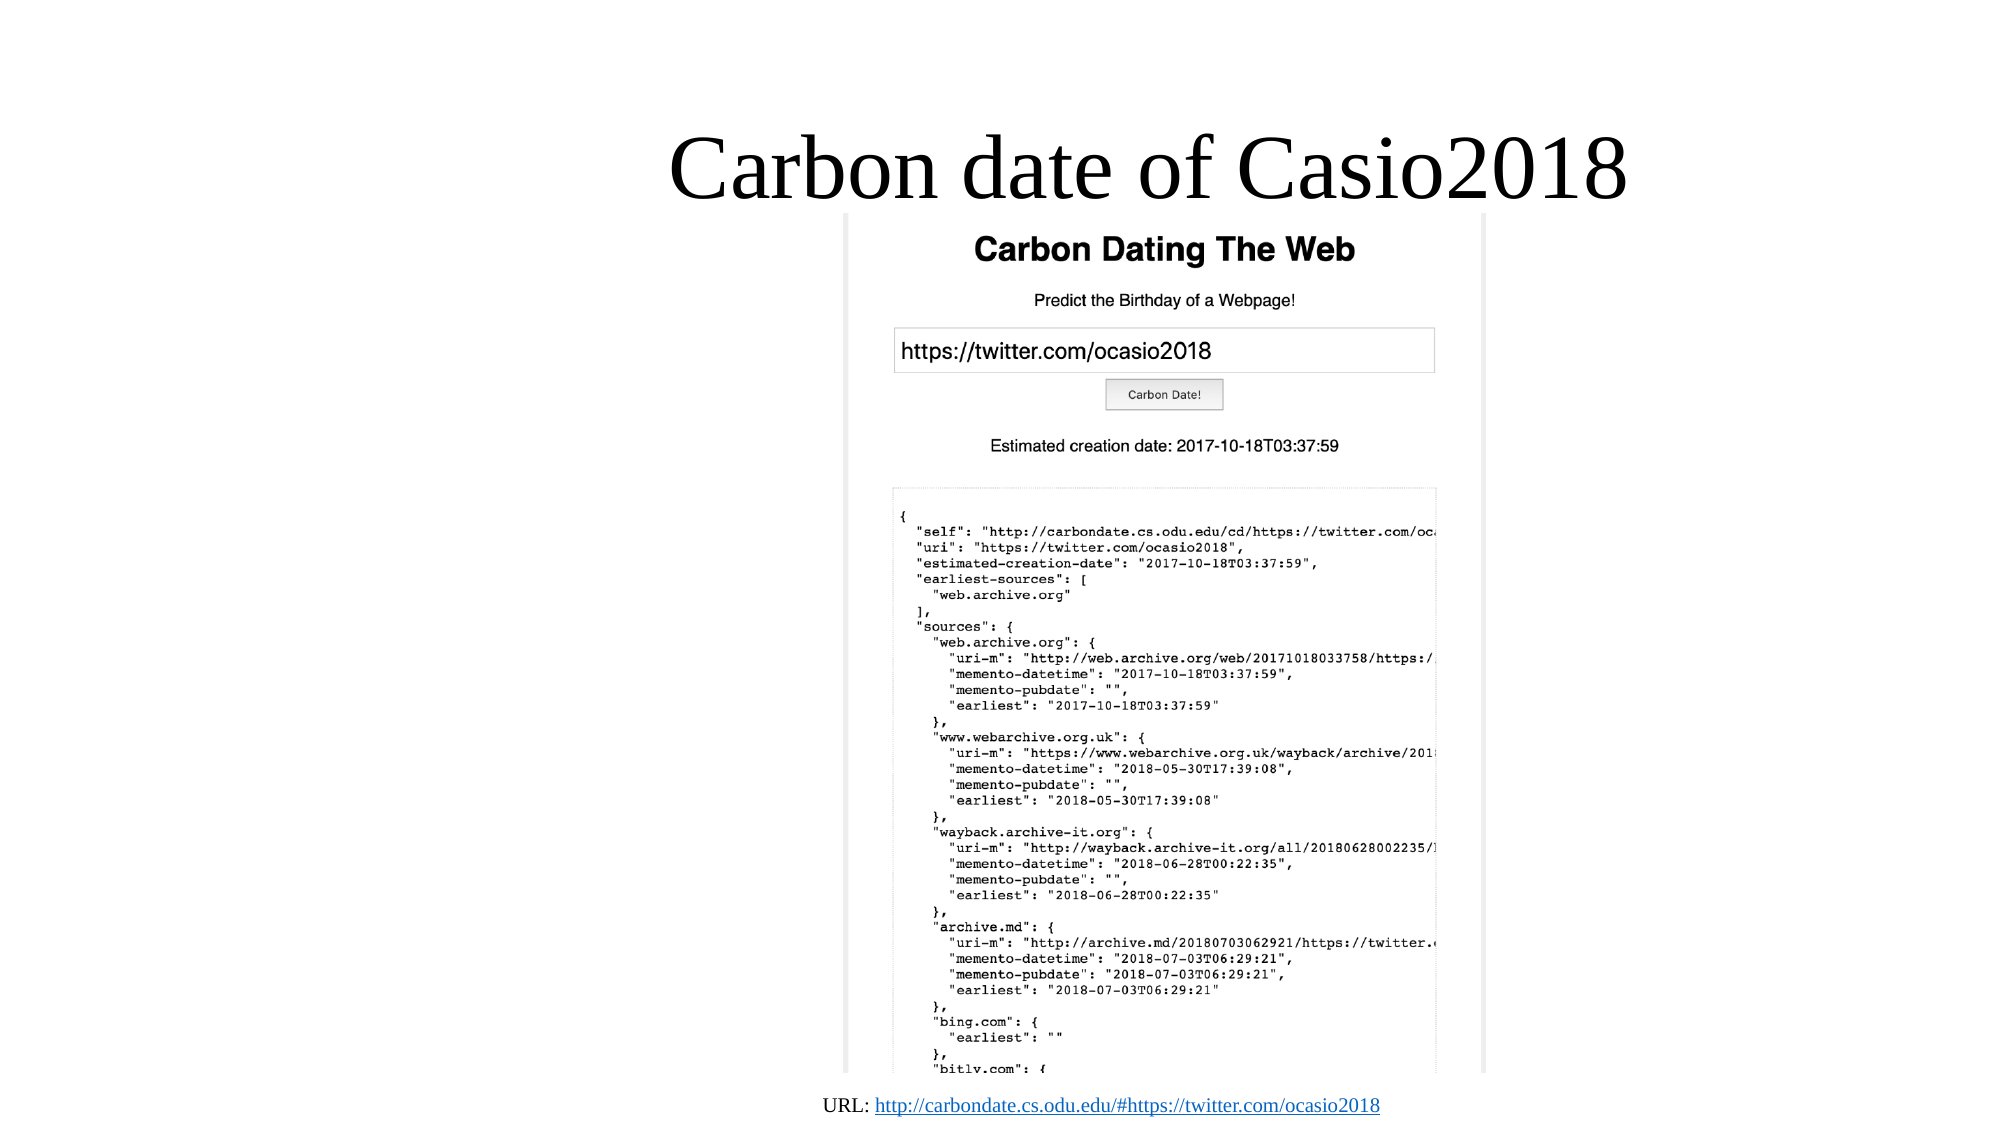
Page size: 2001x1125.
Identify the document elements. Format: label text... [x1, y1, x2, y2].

text_box URL: http://carbondate.cs.odu.edu/#https://twitter.com/ocasio2018 [807, 1084, 1401, 1125]
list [830, 212, 1507, 1073]
title Carbon date of Casio2018 [137, 59, 1863, 278]
